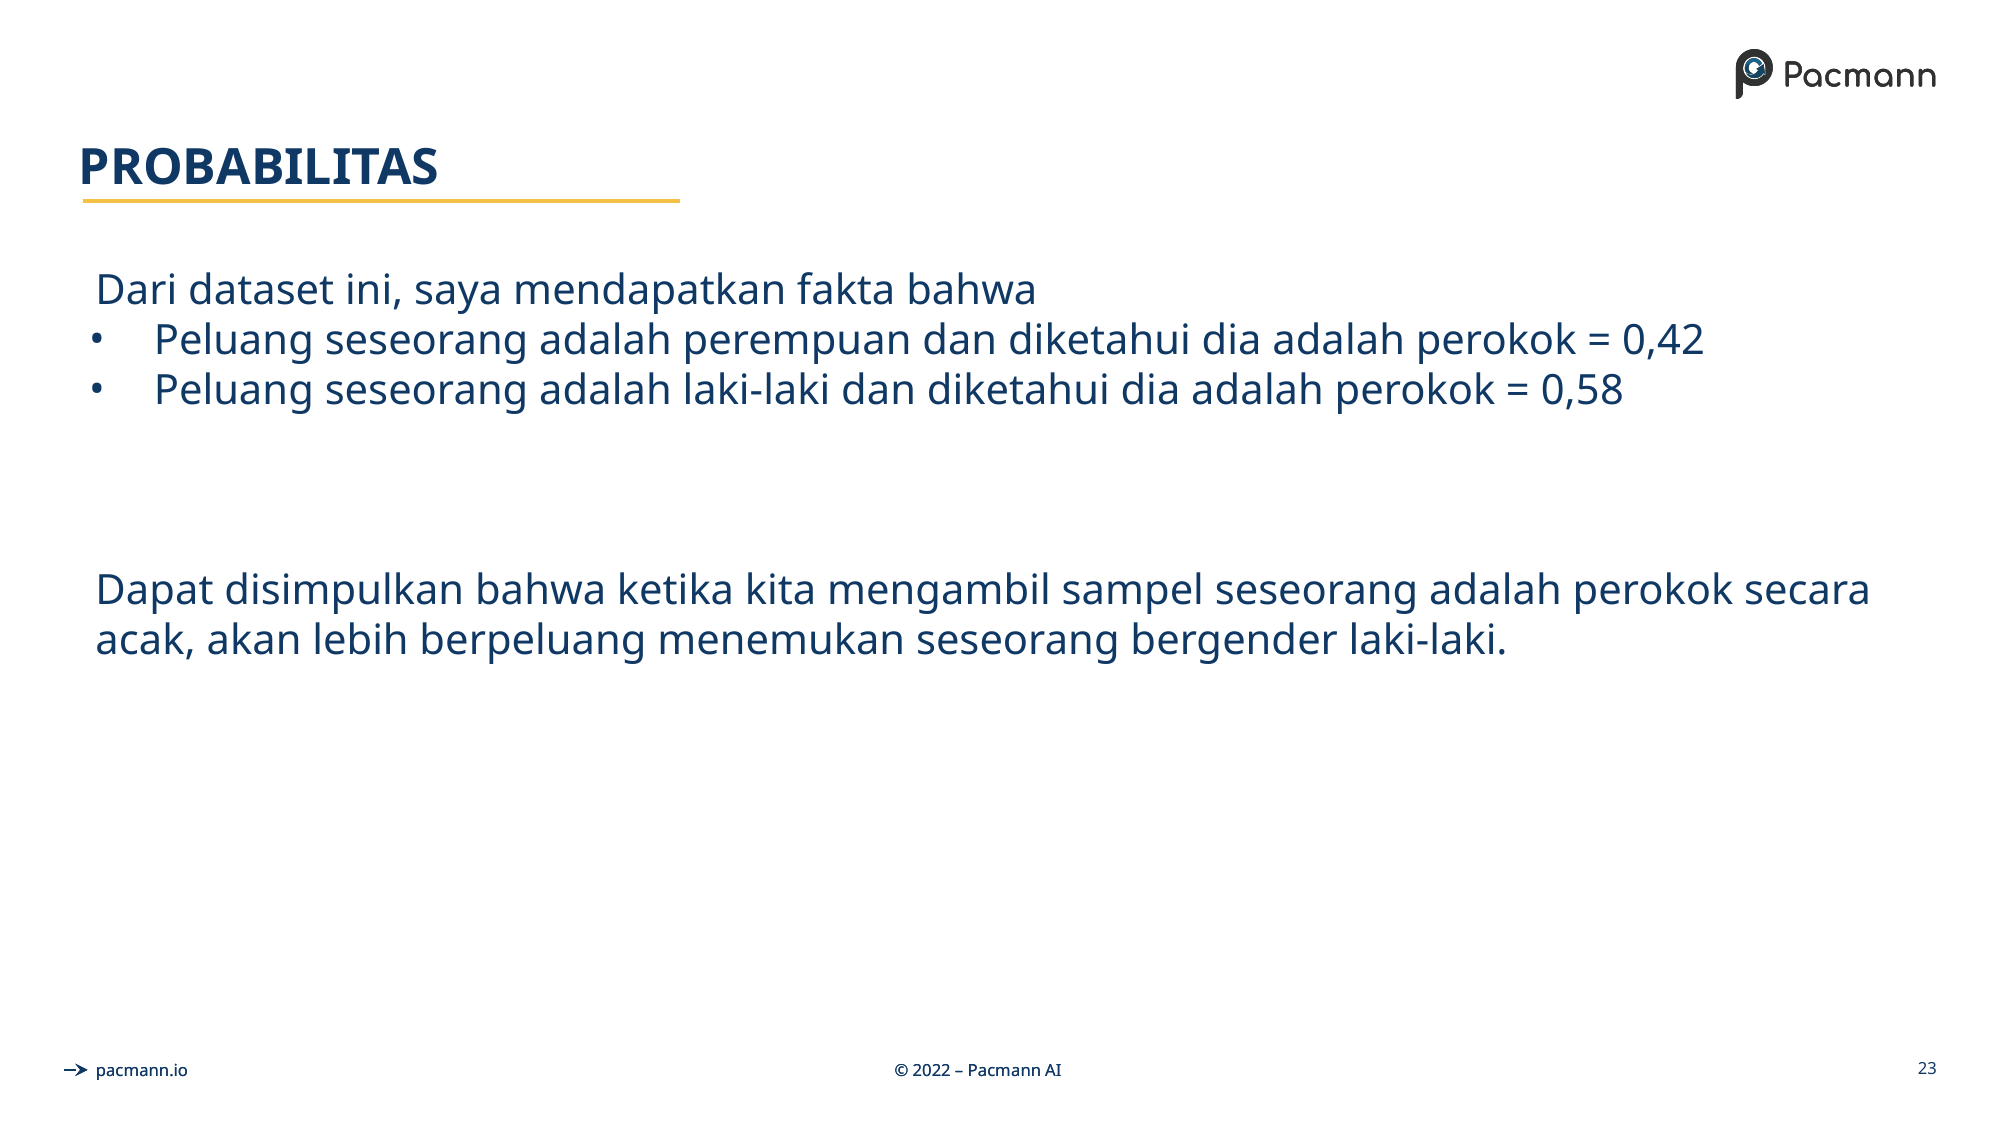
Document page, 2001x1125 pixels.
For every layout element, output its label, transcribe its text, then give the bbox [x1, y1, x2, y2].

text_box Dari dataset ini, saya mendapatkan fakta bahwa Peluang seseorang adalah perempuan dan diketahui dia adalah perokok = 0,42 Peluang seseorang adalah laki-laki dan diketahui dia adalah perokok = 0,58 Dapat disimpulkan bahwa ketika kita mengambil sampel seseorang adalah perokok secara acak, akan lebih berpeluang menemukan seseorang bergender laki-laki. [63, 255, 1935, 671]
picture [1707, 36, 1966, 112]
title PROBABILITAS [63, 59, 1935, 255]
